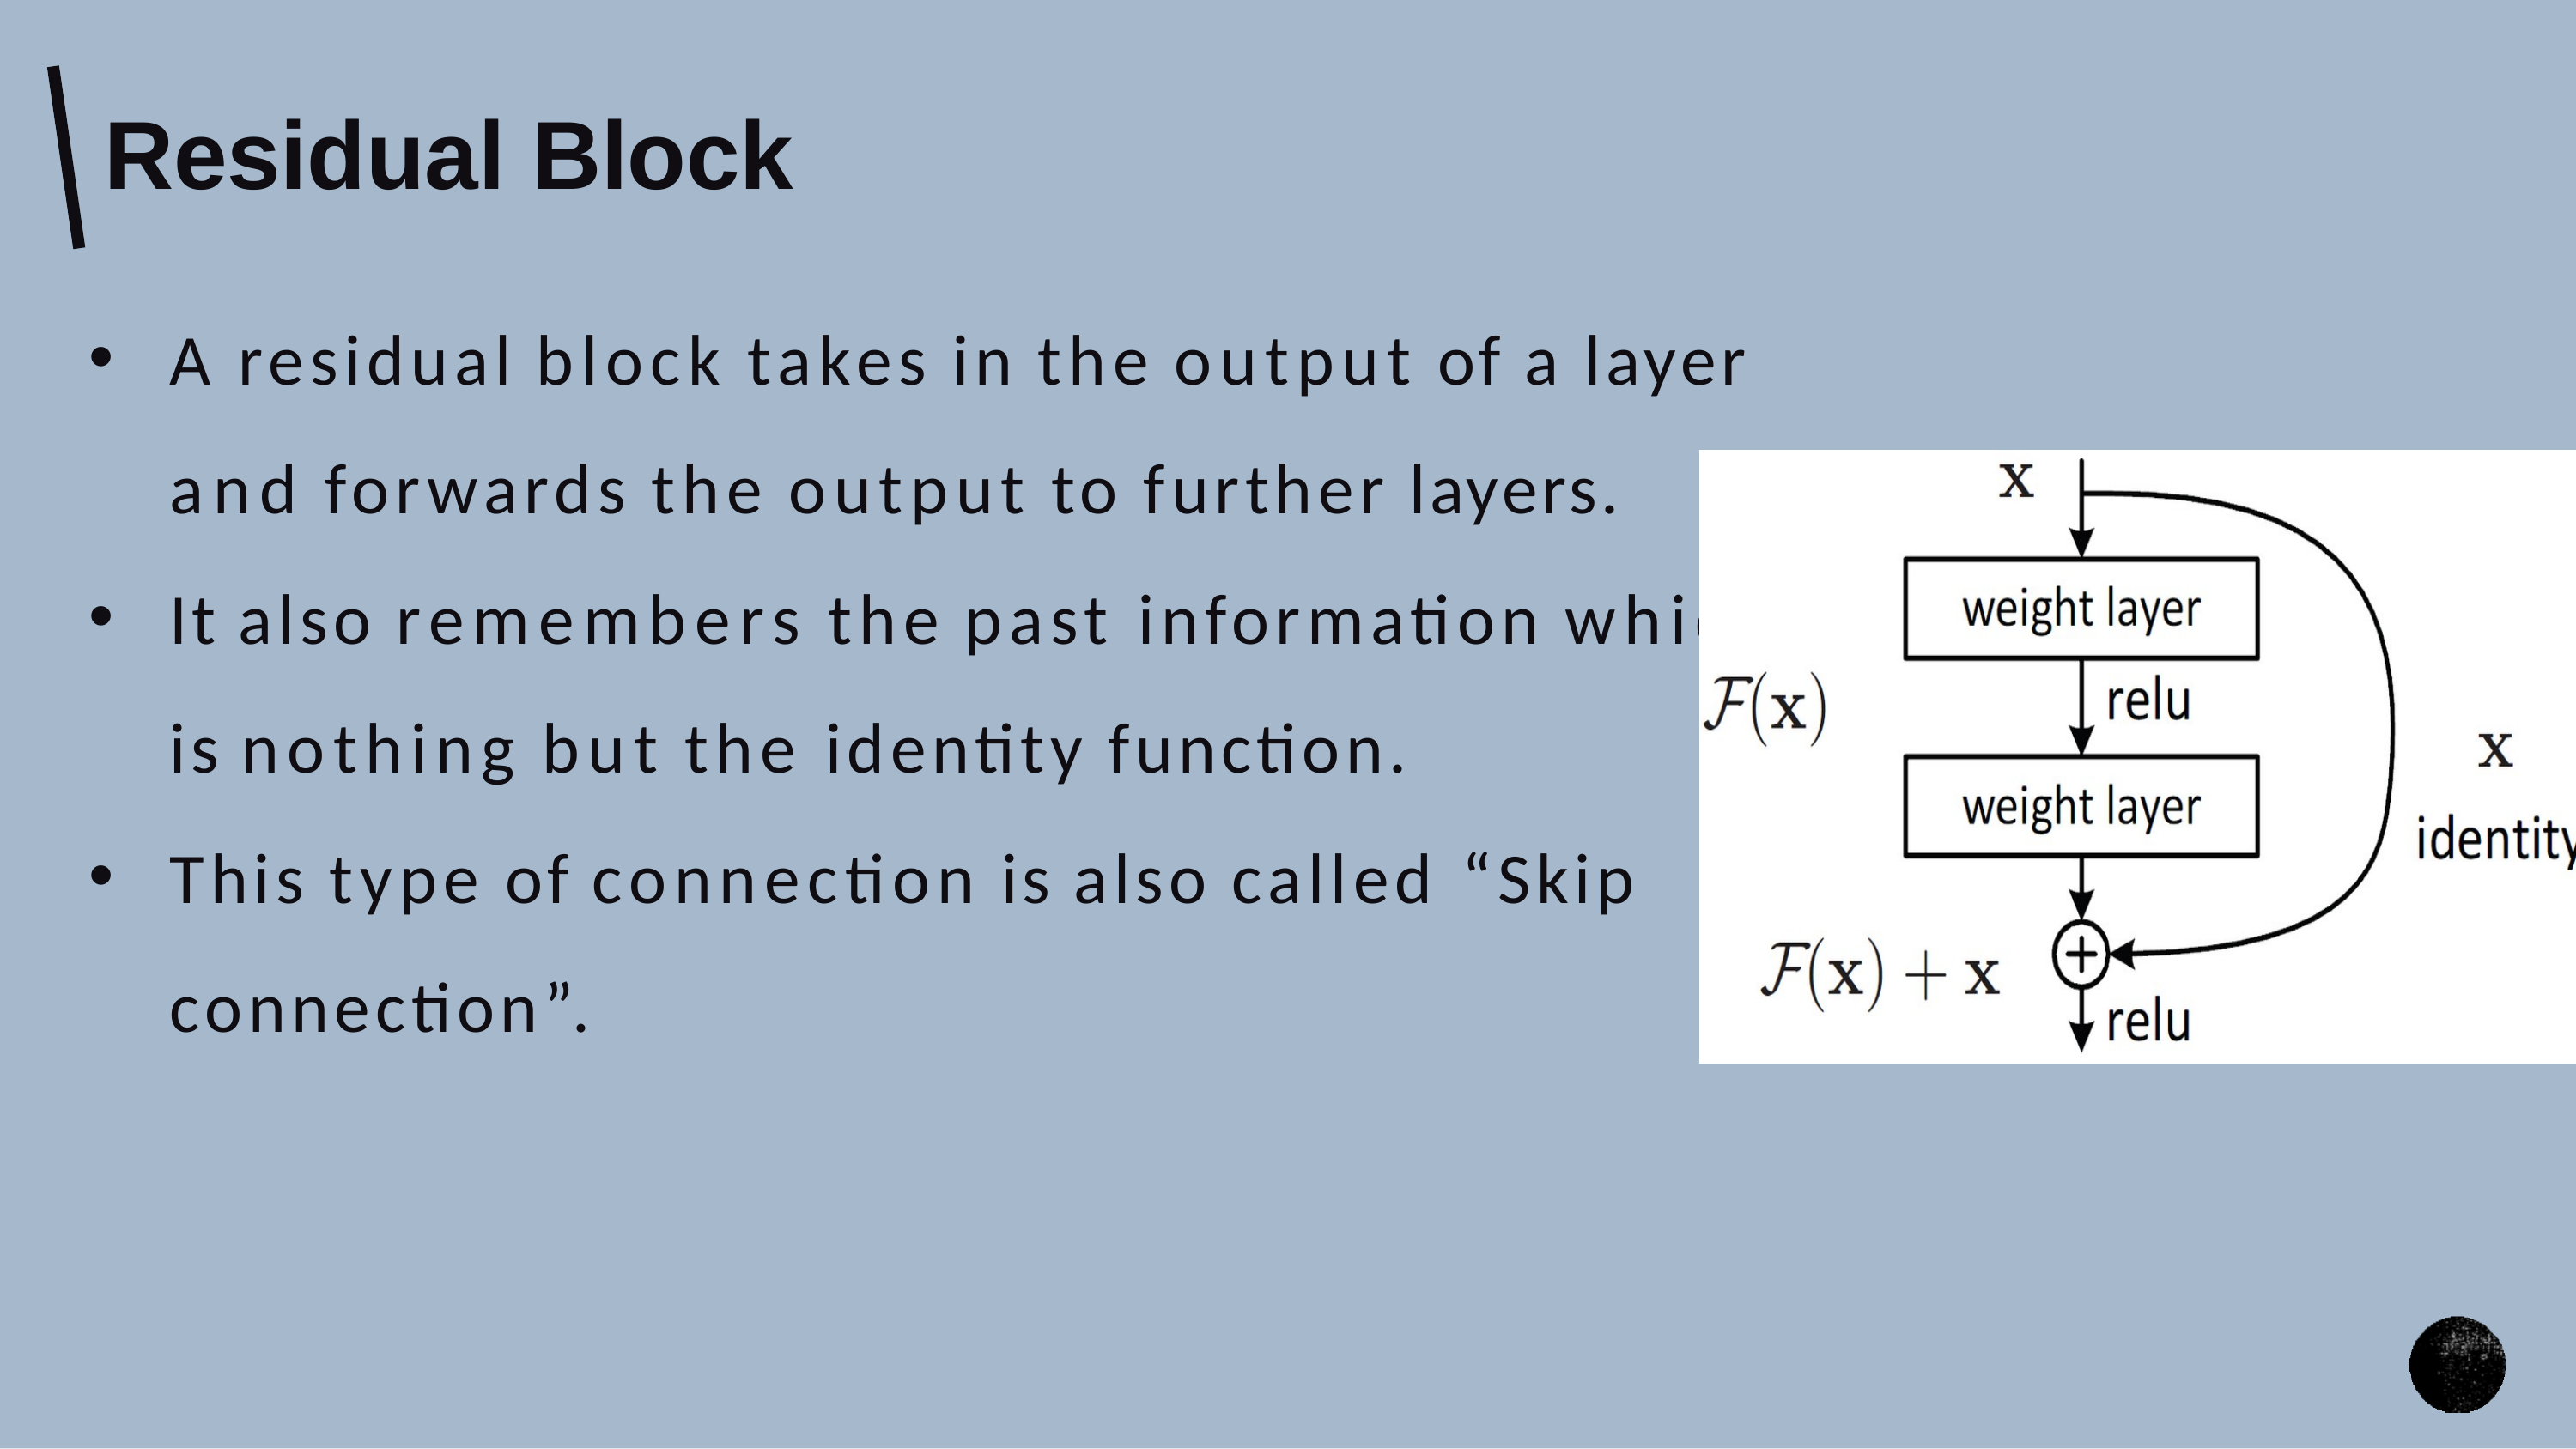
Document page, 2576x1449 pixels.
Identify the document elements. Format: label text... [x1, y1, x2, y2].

picture [1699, 449, 2576, 1064]
text_box A residual block takes in the output of a layer and forwards the output to further layers. It also remembers the past information which is nothing but the identity function. This type of connection is also called “Skip connection”. [46, 268, 1793, 1046]
title Residual Block [102, 91, 2233, 336]
picture [2409, 1315, 2506, 1413]
